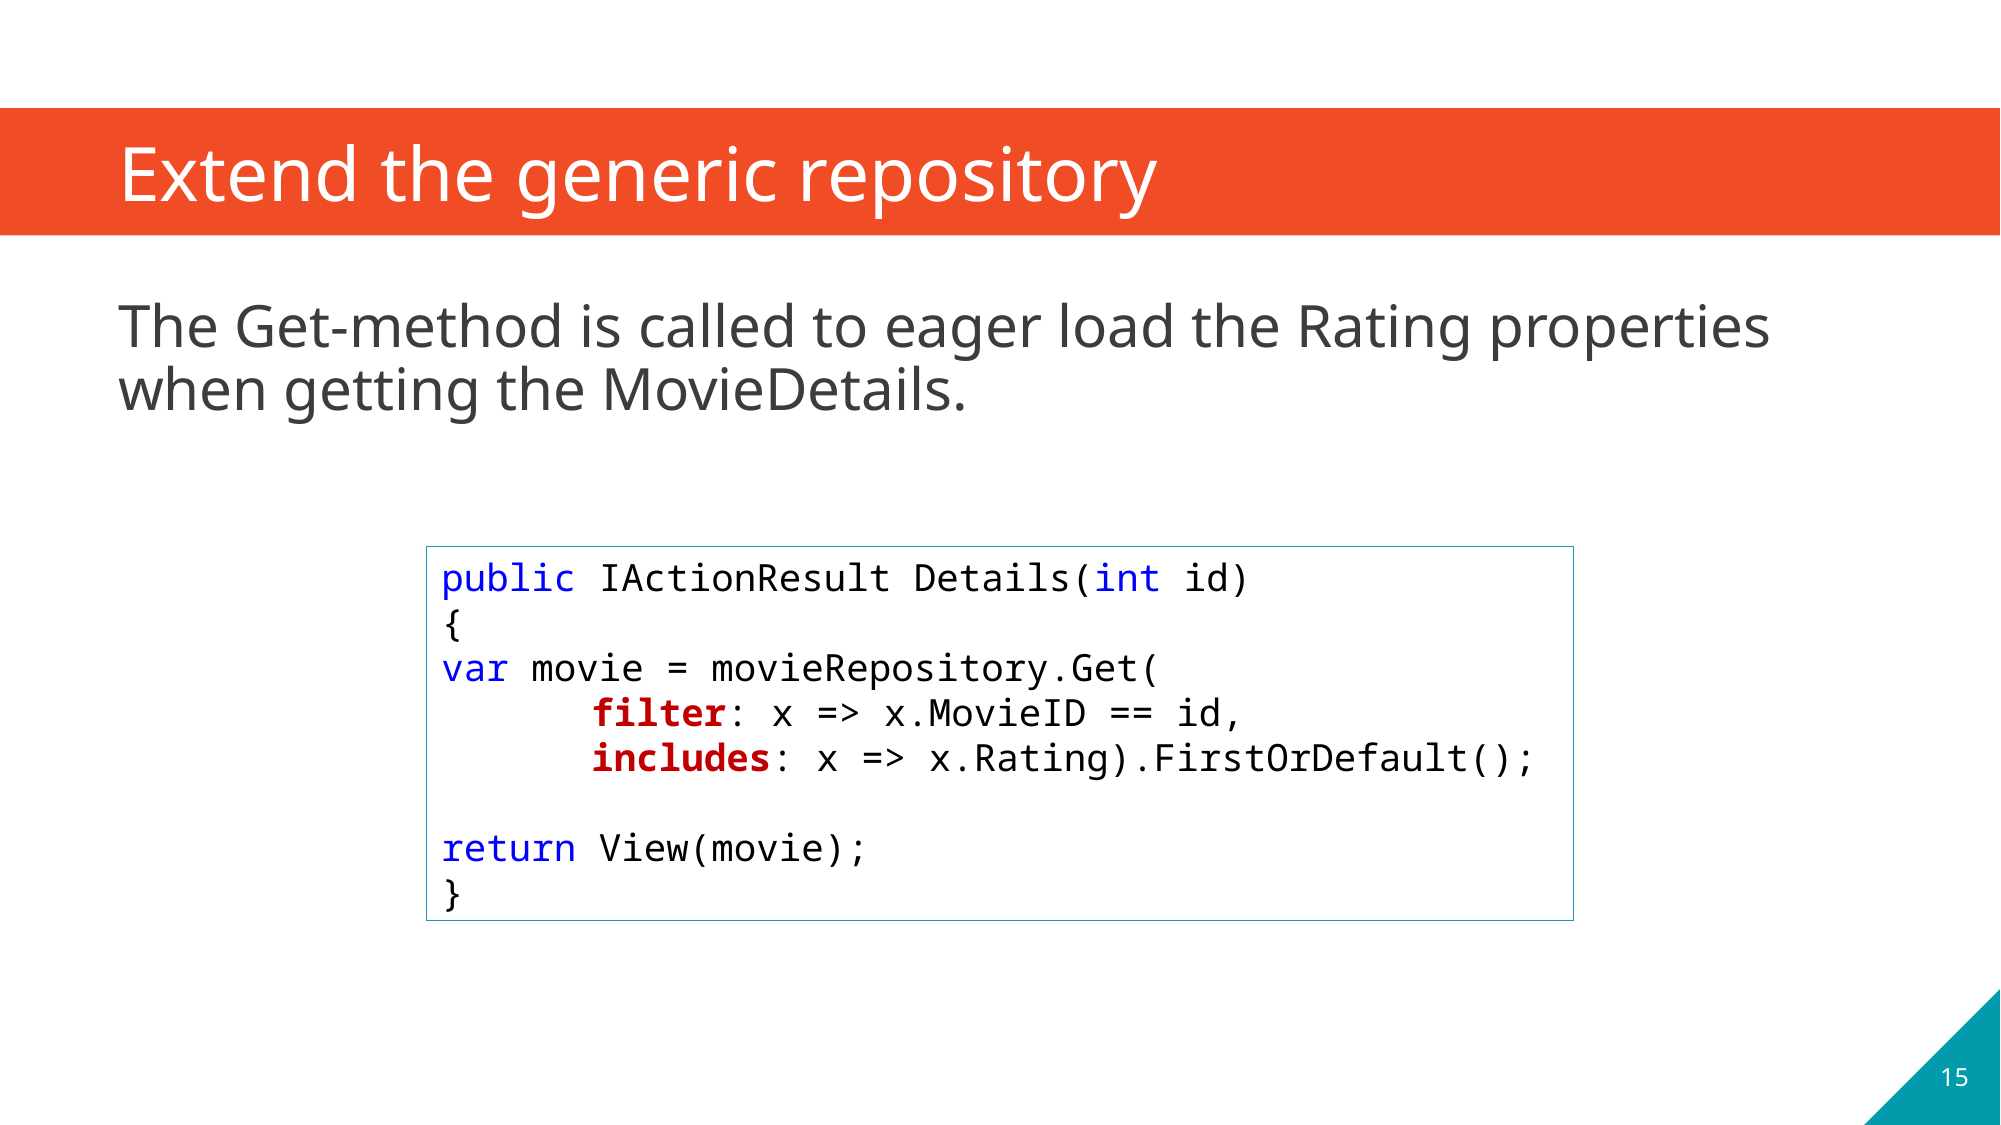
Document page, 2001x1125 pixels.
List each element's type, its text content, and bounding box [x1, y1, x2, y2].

text_box public IActionResult Details(int id) { var movie = movieRepository.Get( filter: x => x.MovieID == id, includes: x => x.Rating).FirstOrDefault(); return View(movie); } [426, 546, 1574, 921]
title Extend the generic repository [0, 108, 2000, 236]
slide_number 15 [1862, 987, 2000, 1125]
list The Get-method is called to eager load the Rating properties when getting the MovieDetails. [0, 237, 2000, 1040]
